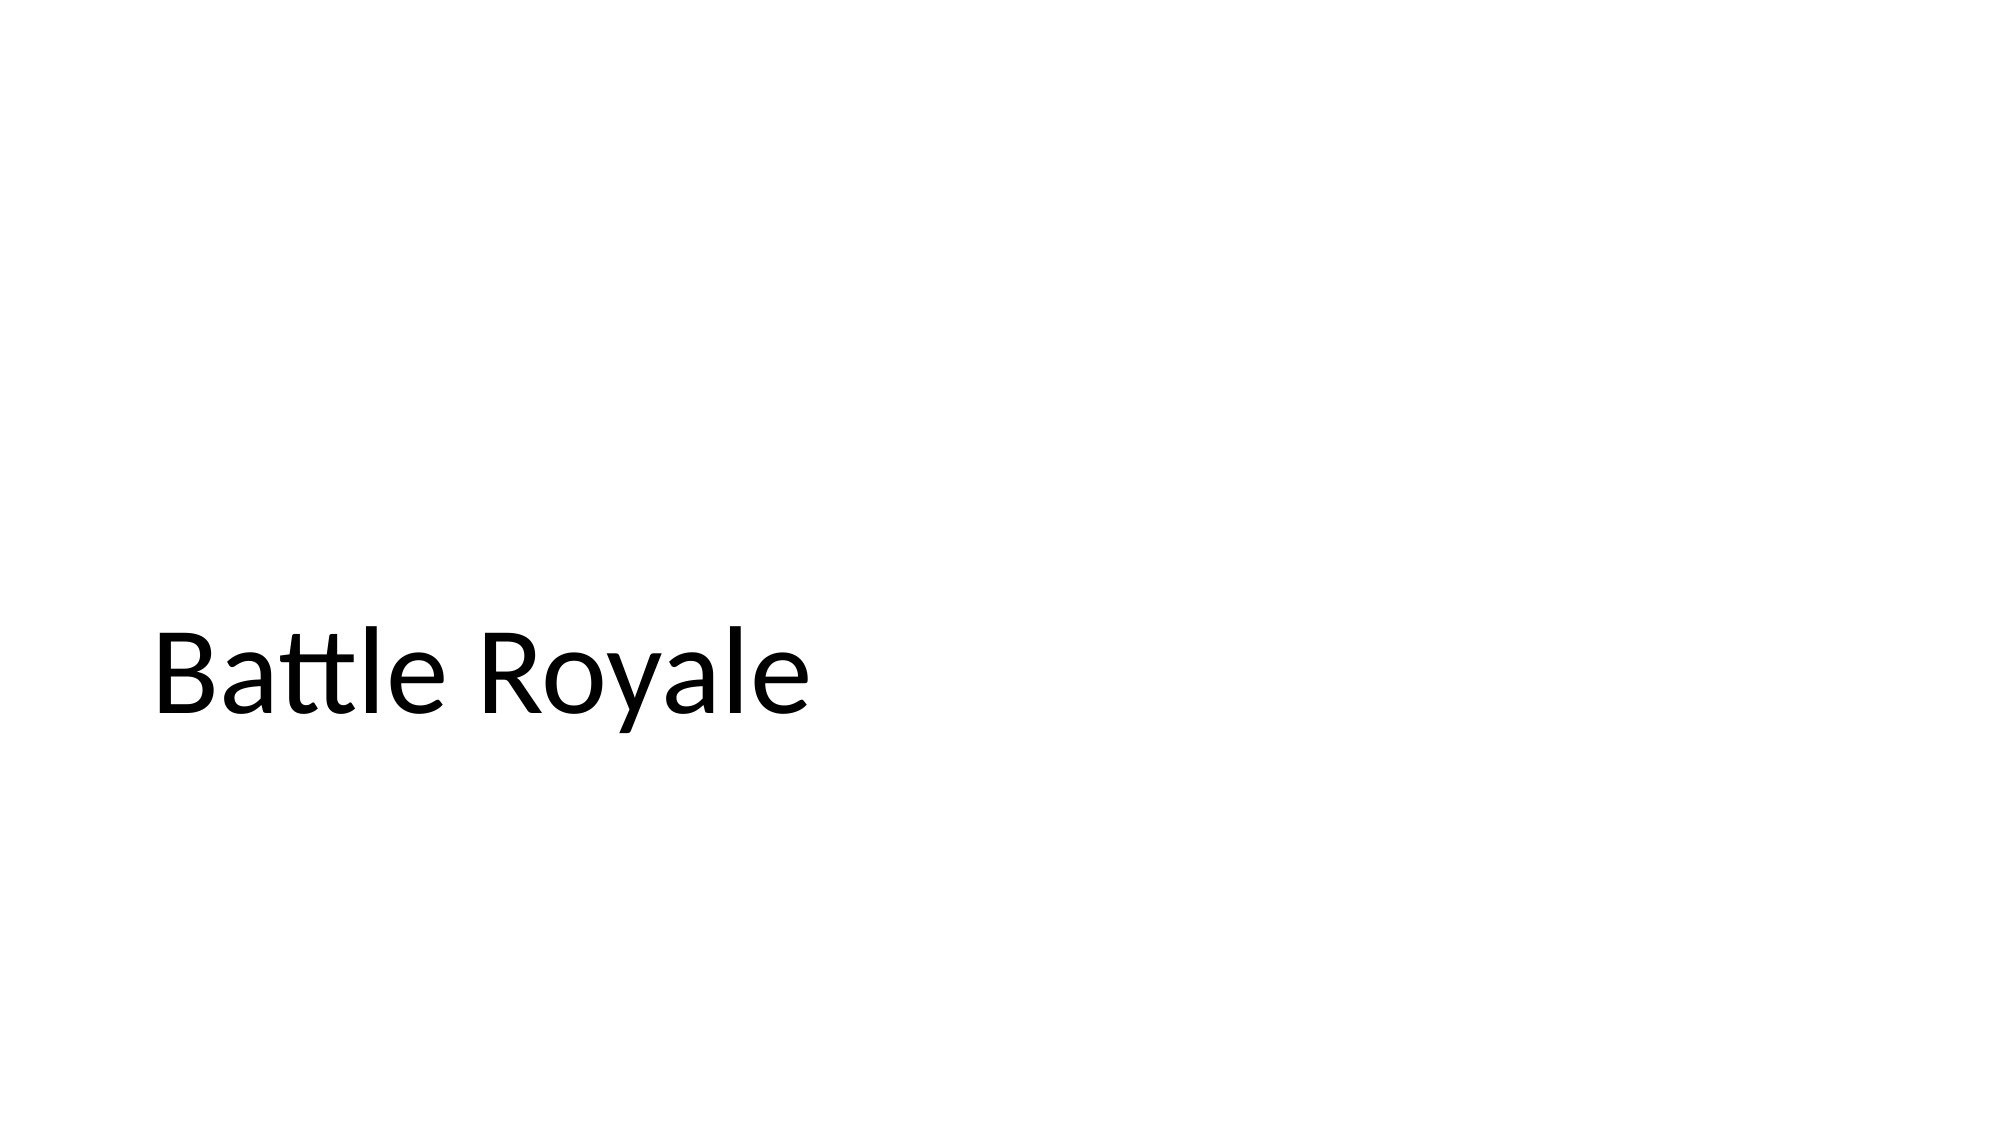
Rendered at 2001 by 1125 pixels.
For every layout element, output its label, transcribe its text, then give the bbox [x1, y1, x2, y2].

title Battle Royale [136, 280, 1862, 749]
